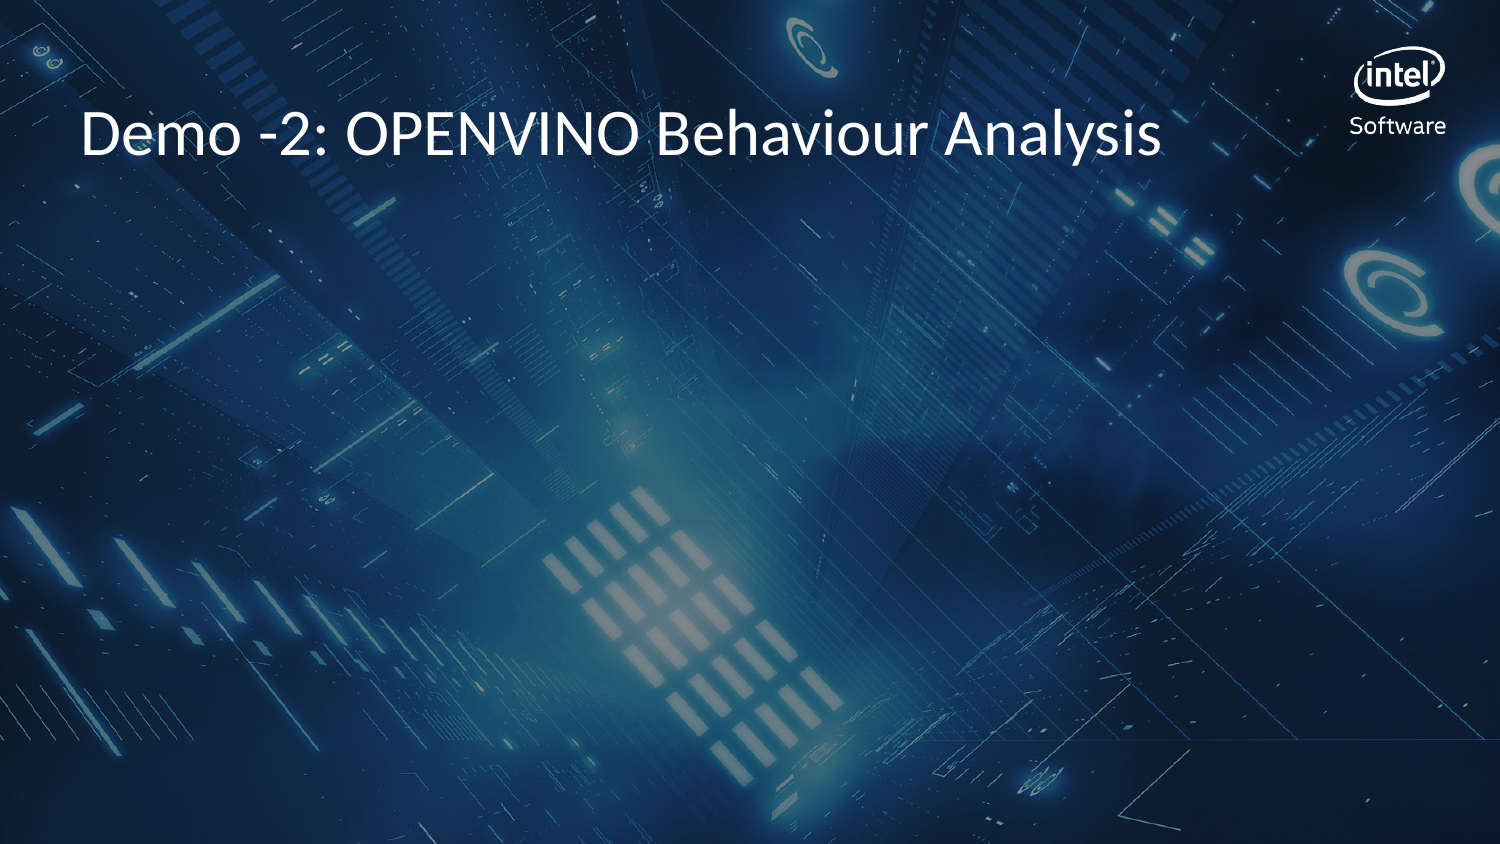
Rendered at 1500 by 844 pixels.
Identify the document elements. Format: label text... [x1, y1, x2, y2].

picture [0, 0, 1500, 844]
title Demo -2: OPENVINO Behaviour Analysis [65, 81, 1464, 176]
